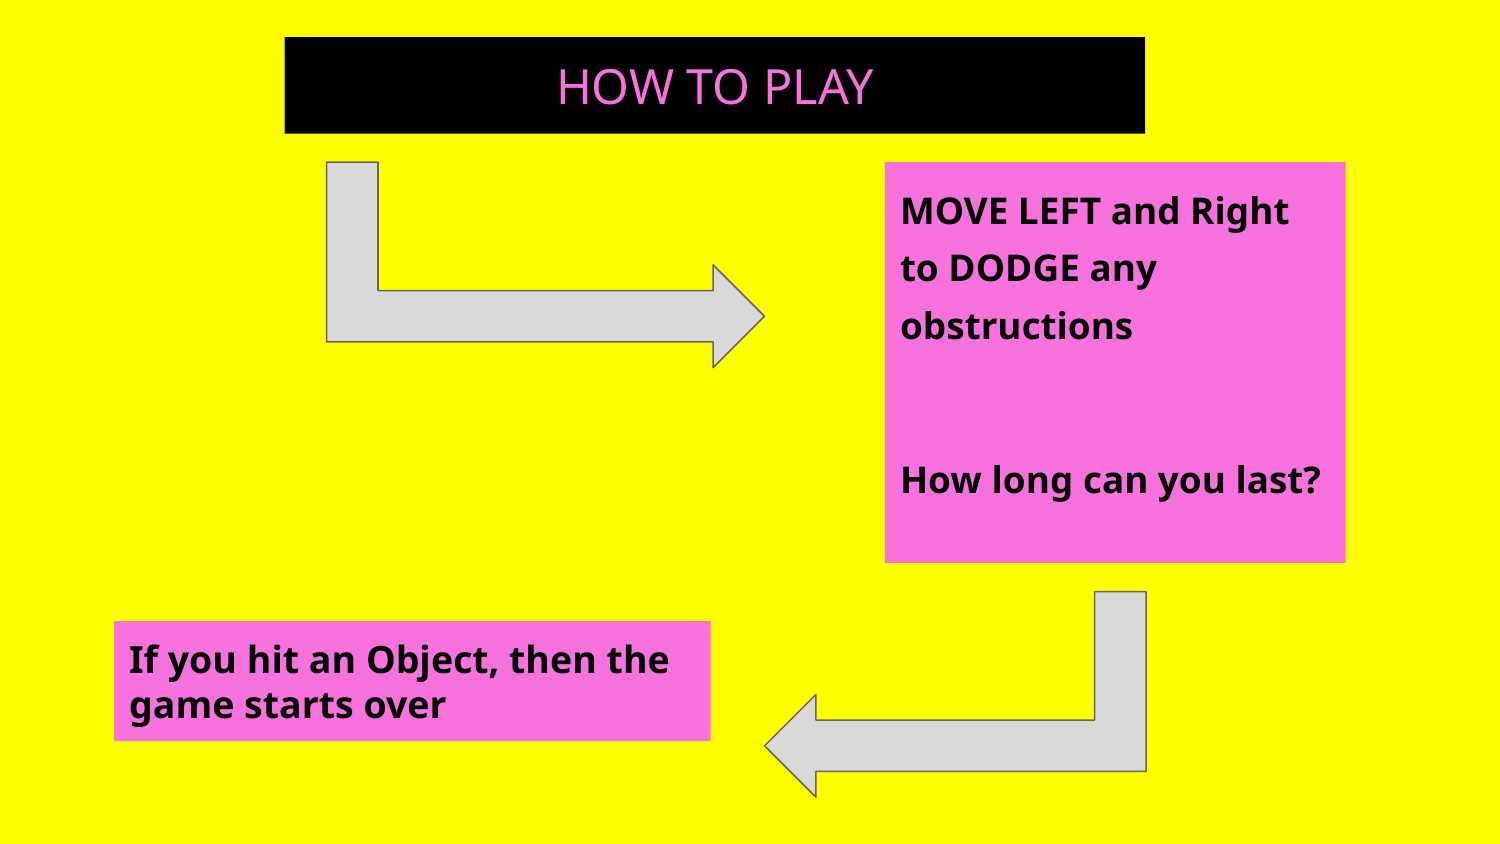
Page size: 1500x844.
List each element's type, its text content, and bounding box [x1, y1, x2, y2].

text_box [326, 162, 765, 368]
text_box If you hit an Object, then the game starts over [114, 621, 711, 742]
list MOVE LEFT and Right to DODGE any obstructions How long can you last? [884, 162, 1346, 563]
text_box [764, 591, 1147, 798]
title HOW TO PLAY [284, 37, 1146, 134]
